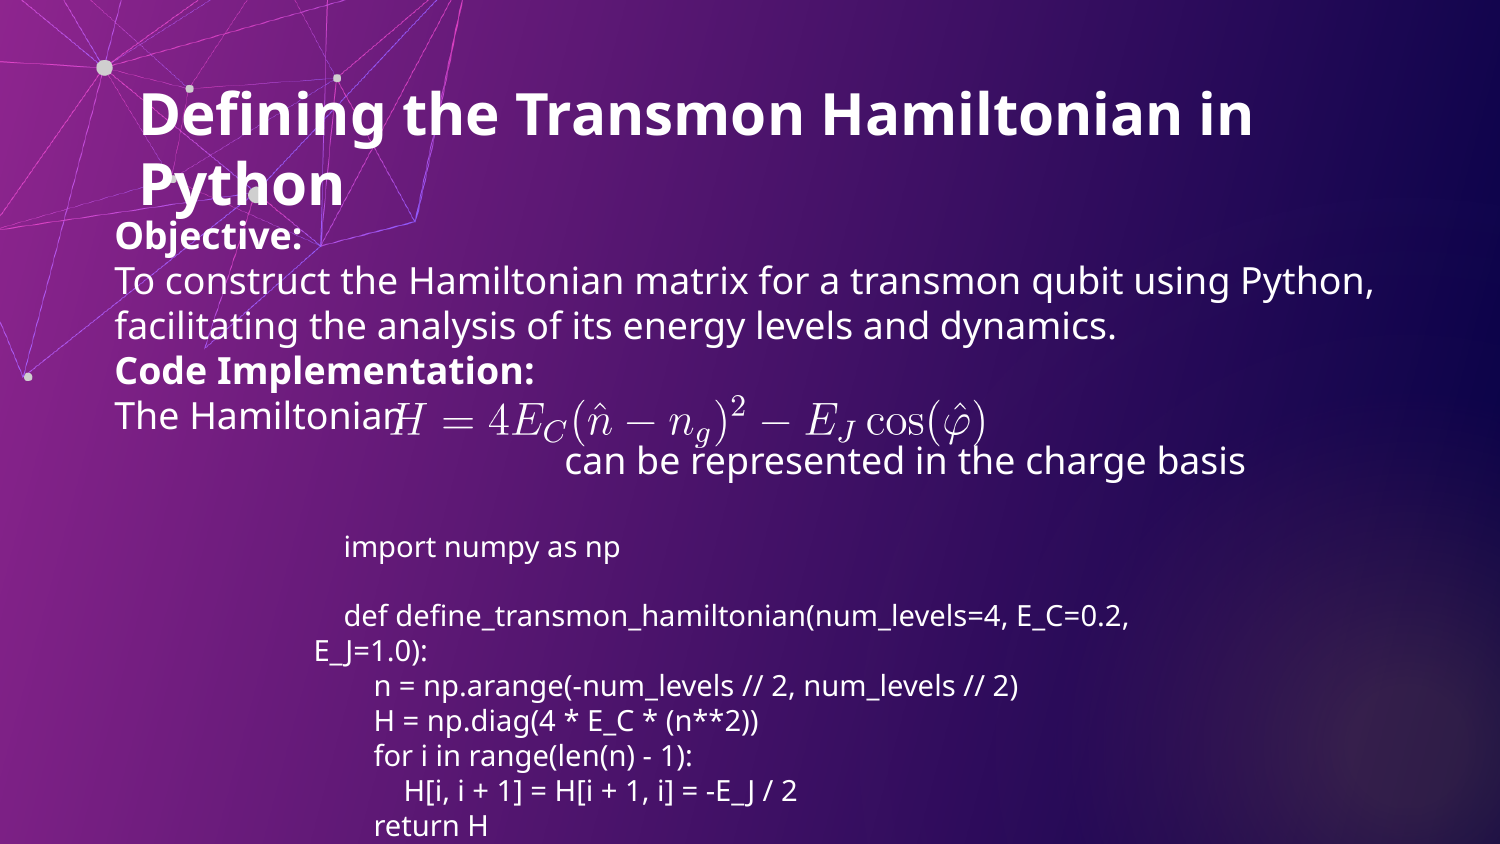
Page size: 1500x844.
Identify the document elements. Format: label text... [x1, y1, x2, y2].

title Defining the Transmon Hamiltonian in Python [123, 62, 1434, 163]
text_box Objective: To construct the Hamiltonian matrix for a transmon qubit using Python, facilitating the analysis of its energy levels and dynamics. Code Implementation: The Hamiltonian can be represented in the charge basis [99, 196, 1434, 844]
picture [390, 395, 985, 448]
text_box import numpy as np def define_transmon_hamiltonian(num_levels=4, E_C=0.2, E_J=1.0): n = np.arange(-num_levels // 2, num_levels // 2) H = np.diag(4 * E_C * (n**2)) for i in range(len(n) - 1): H[i, i + 1] = H[i + 1, i] = -E_J / 2 return H [298, 512, 1187, 702]
picture [0, 0, 1500, 844]
